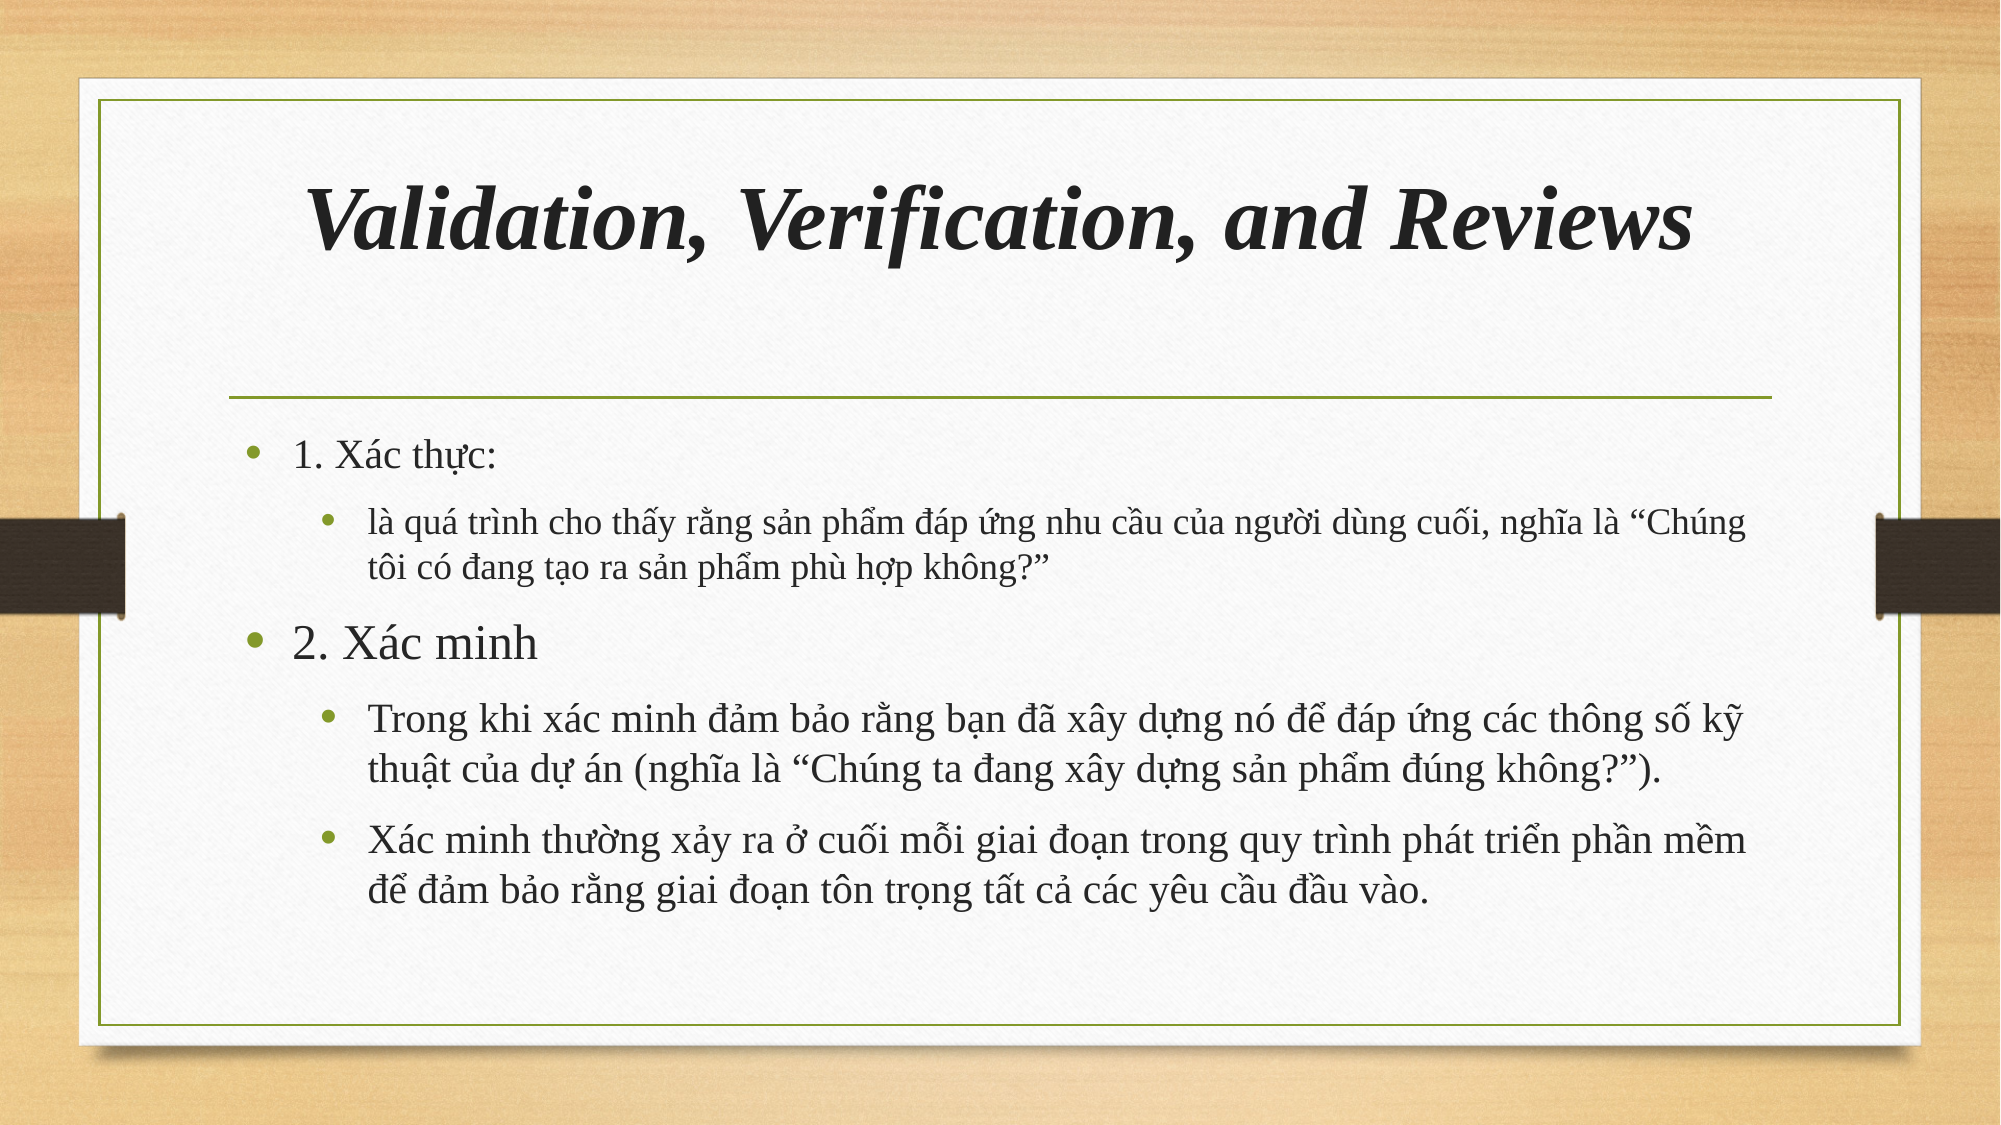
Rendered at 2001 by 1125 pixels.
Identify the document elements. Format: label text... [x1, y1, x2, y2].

list 1. Xác thực: là quá trình cho thấy rằng sản phẩm đáp ứng nhu cầu của người dùng cuối, nghĩa là “Chúng tôi có đang tạo ra sản phẩm phù hợp không?” 2. Xác minh Trong khi xác minh đảm bảo rằng bạn đã xây dựng nó để đáp ứng các thông số kỹ thuật của dự án (nghĩa là “Chúng ta đang xây dựng sản phẩm đúng không?”). Xác minh thường xảy ra ở cuối mỗi giai đoạn trong quy trình phát triển phần mềm để đảm bảo rằng giai đoạn tôn trọng tất cả các yêu cầu đầu vào. [230, 419, 1788, 977]
picture [0, 0, 2001, 1125]
title Validation, Verification, and Reviews [212, 161, 1788, 375]
